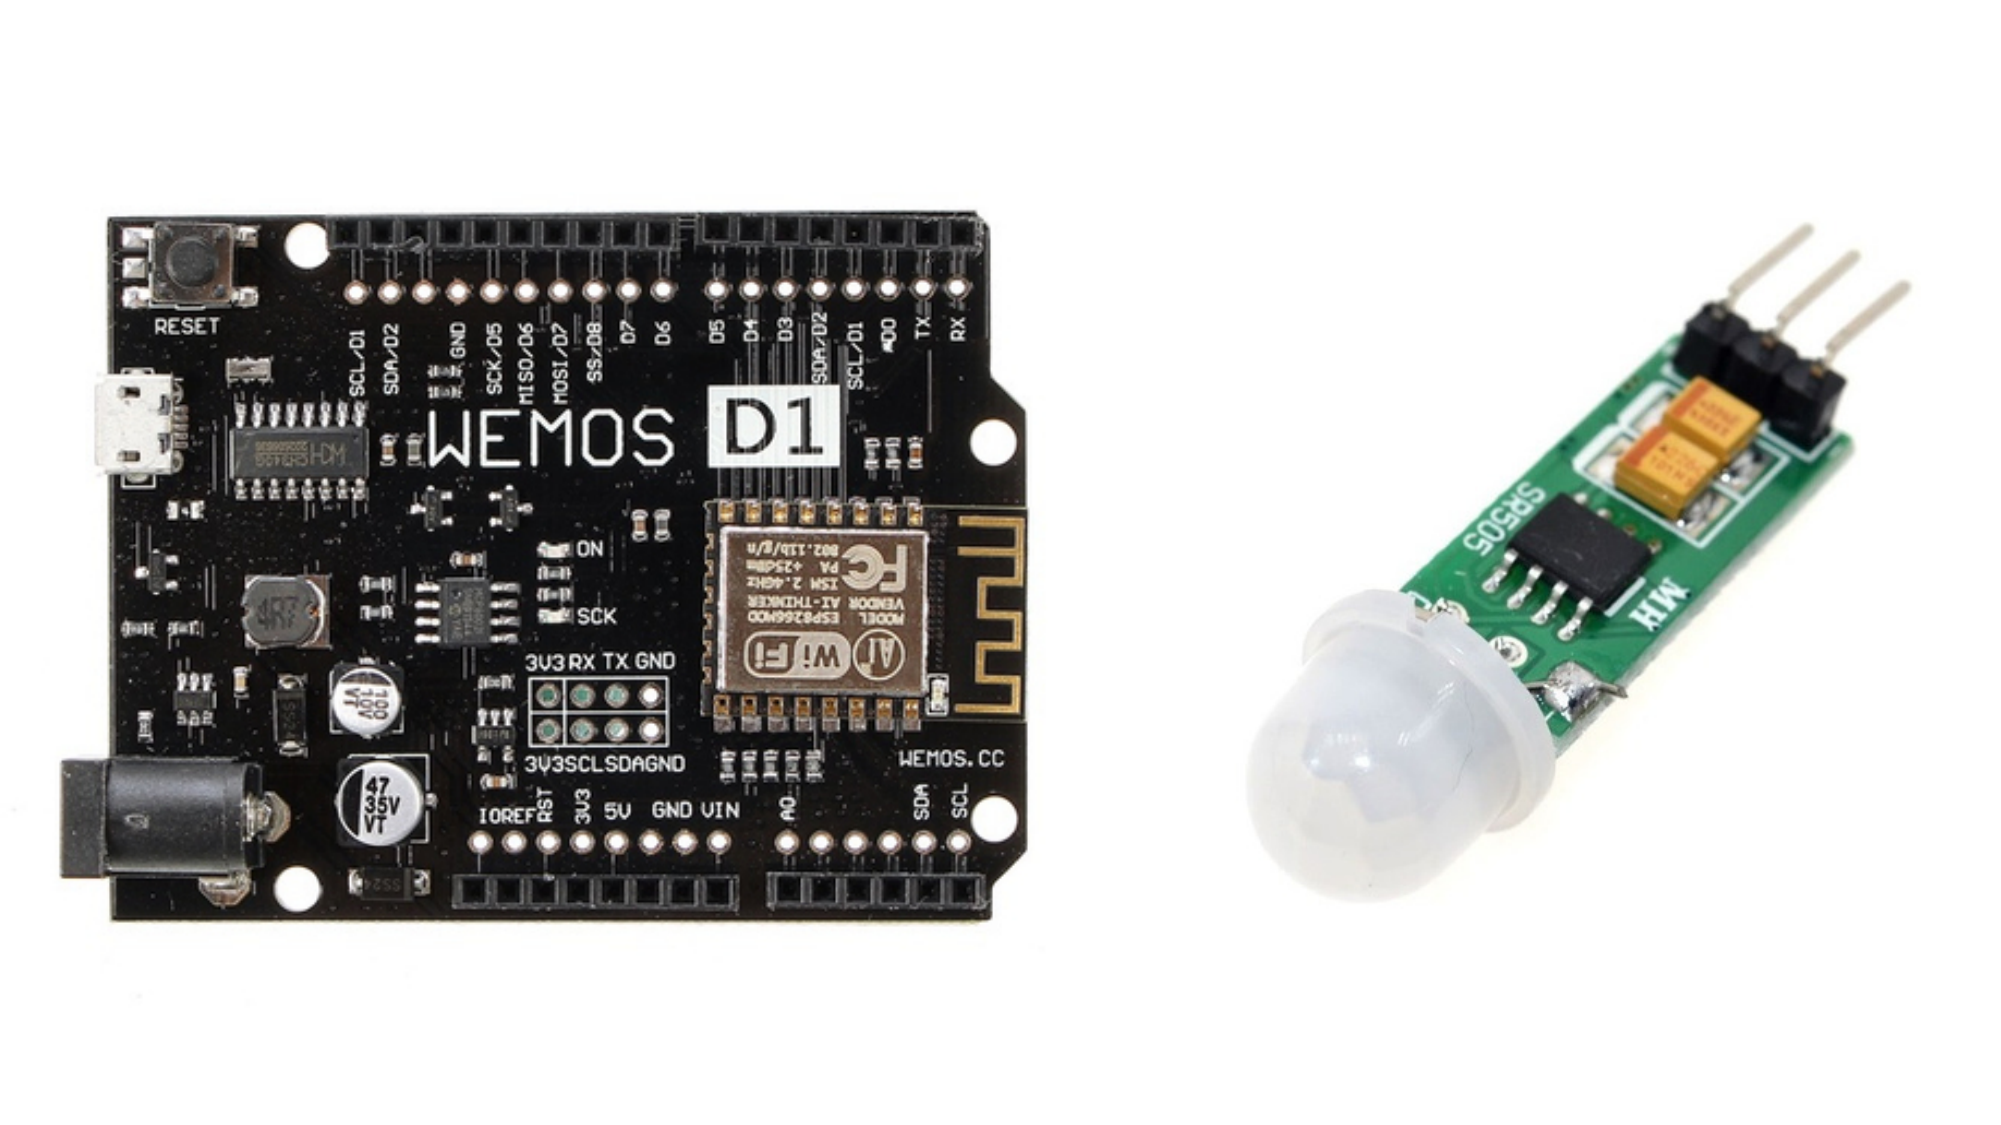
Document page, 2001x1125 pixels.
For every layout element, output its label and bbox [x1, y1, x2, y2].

picture [0, 47, 1089, 1125]
picture [1211, 186, 1954, 939]
